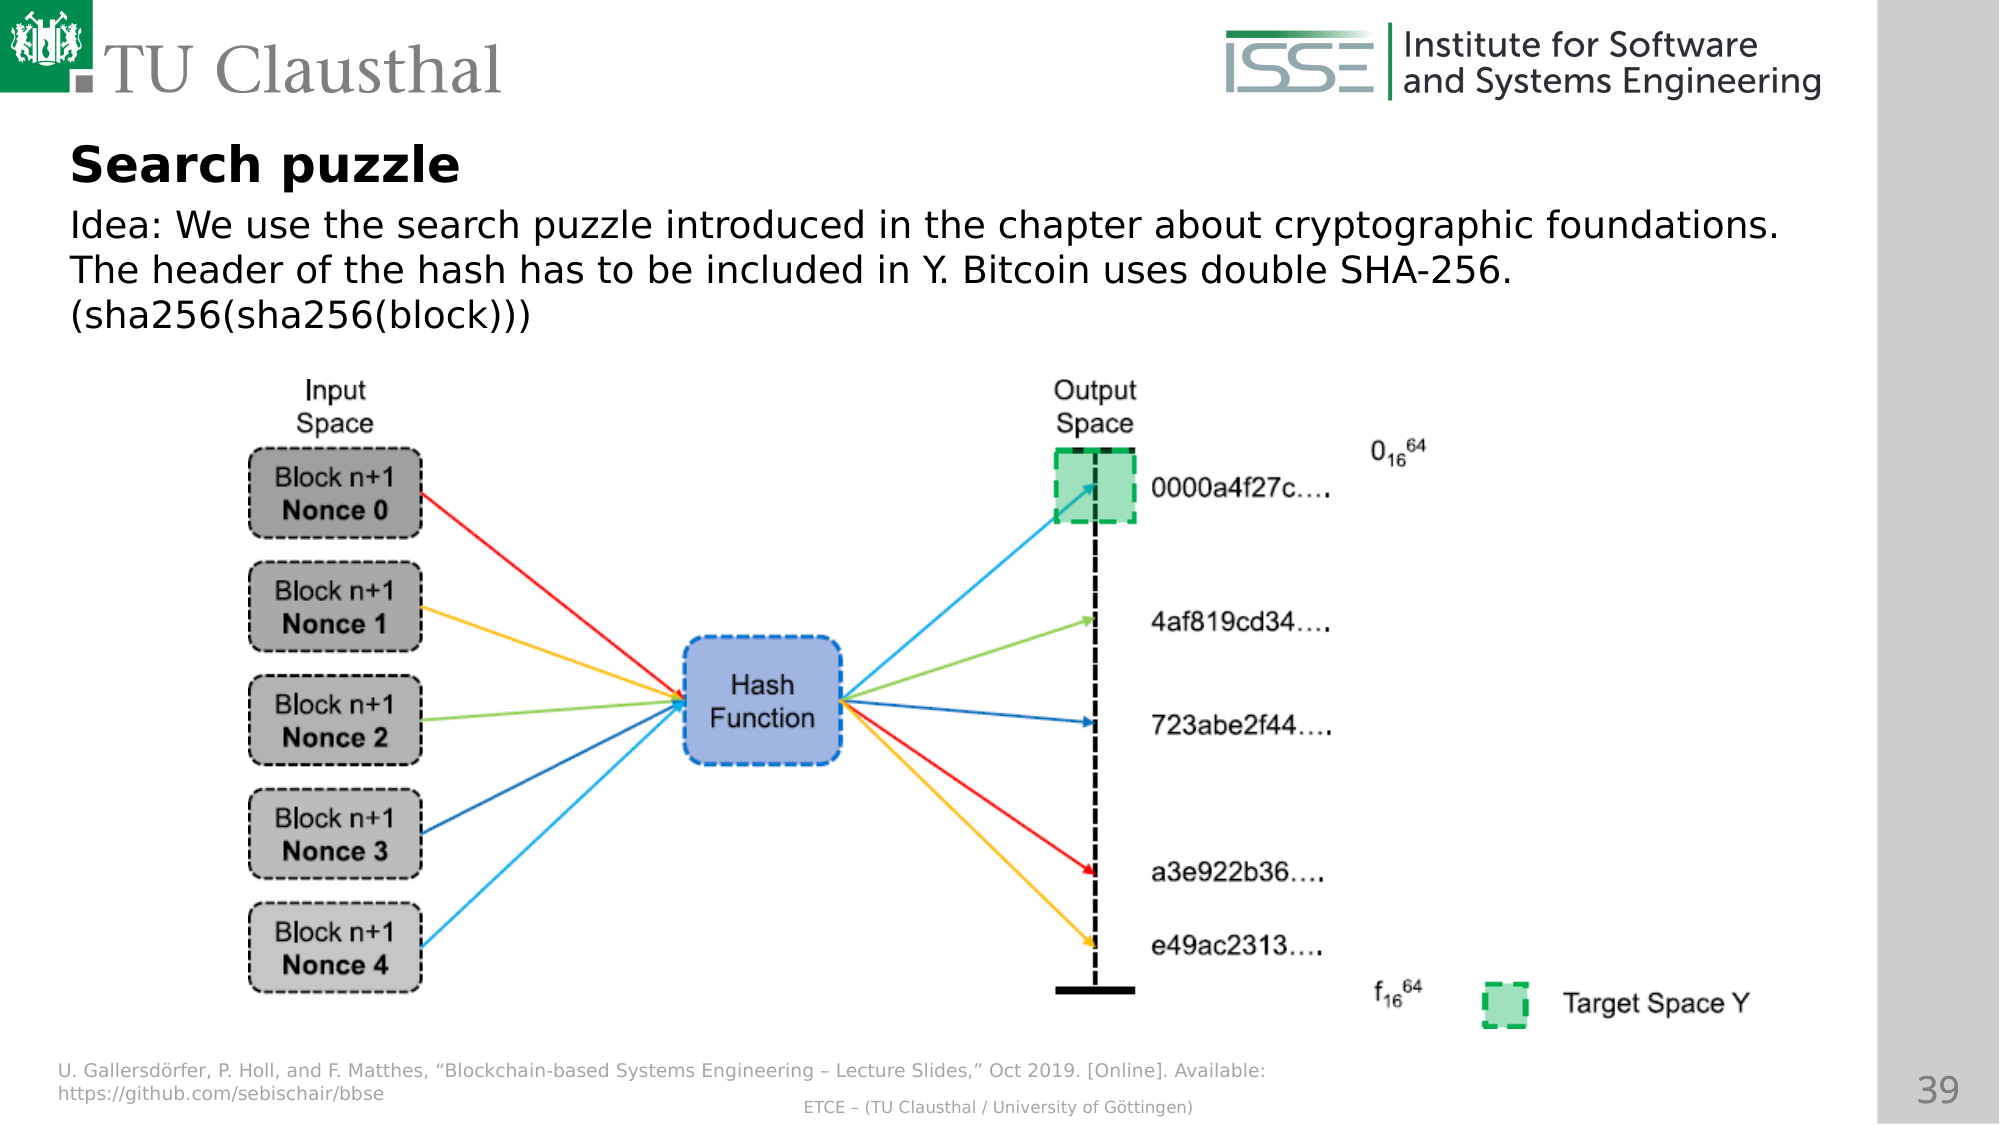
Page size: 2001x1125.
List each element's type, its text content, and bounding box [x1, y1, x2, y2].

text_box U. Gallersdörfer, P. Holl, and F. Matthes, “Blockchain-based Systems Engineering – Lecture Slides,” Oct 2019. [Online]. Available: https://github.com/sebischair/bbse [43, 1051, 1521, 1112]
text_box Search puzzle [54, 125, 1818, 207]
picture [248, 379, 1751, 1029]
picture [1218, 22, 1826, 107]
picture [0, 0, 501, 93]
text_box Idea: We use the search puzzle introduced in the chapter about cryptographic foundations. The header of the hash has to be included in Y. Bitcoin uses double SHA-256. (sha256(sha256(block))) [54, 208, 1818, 329]
